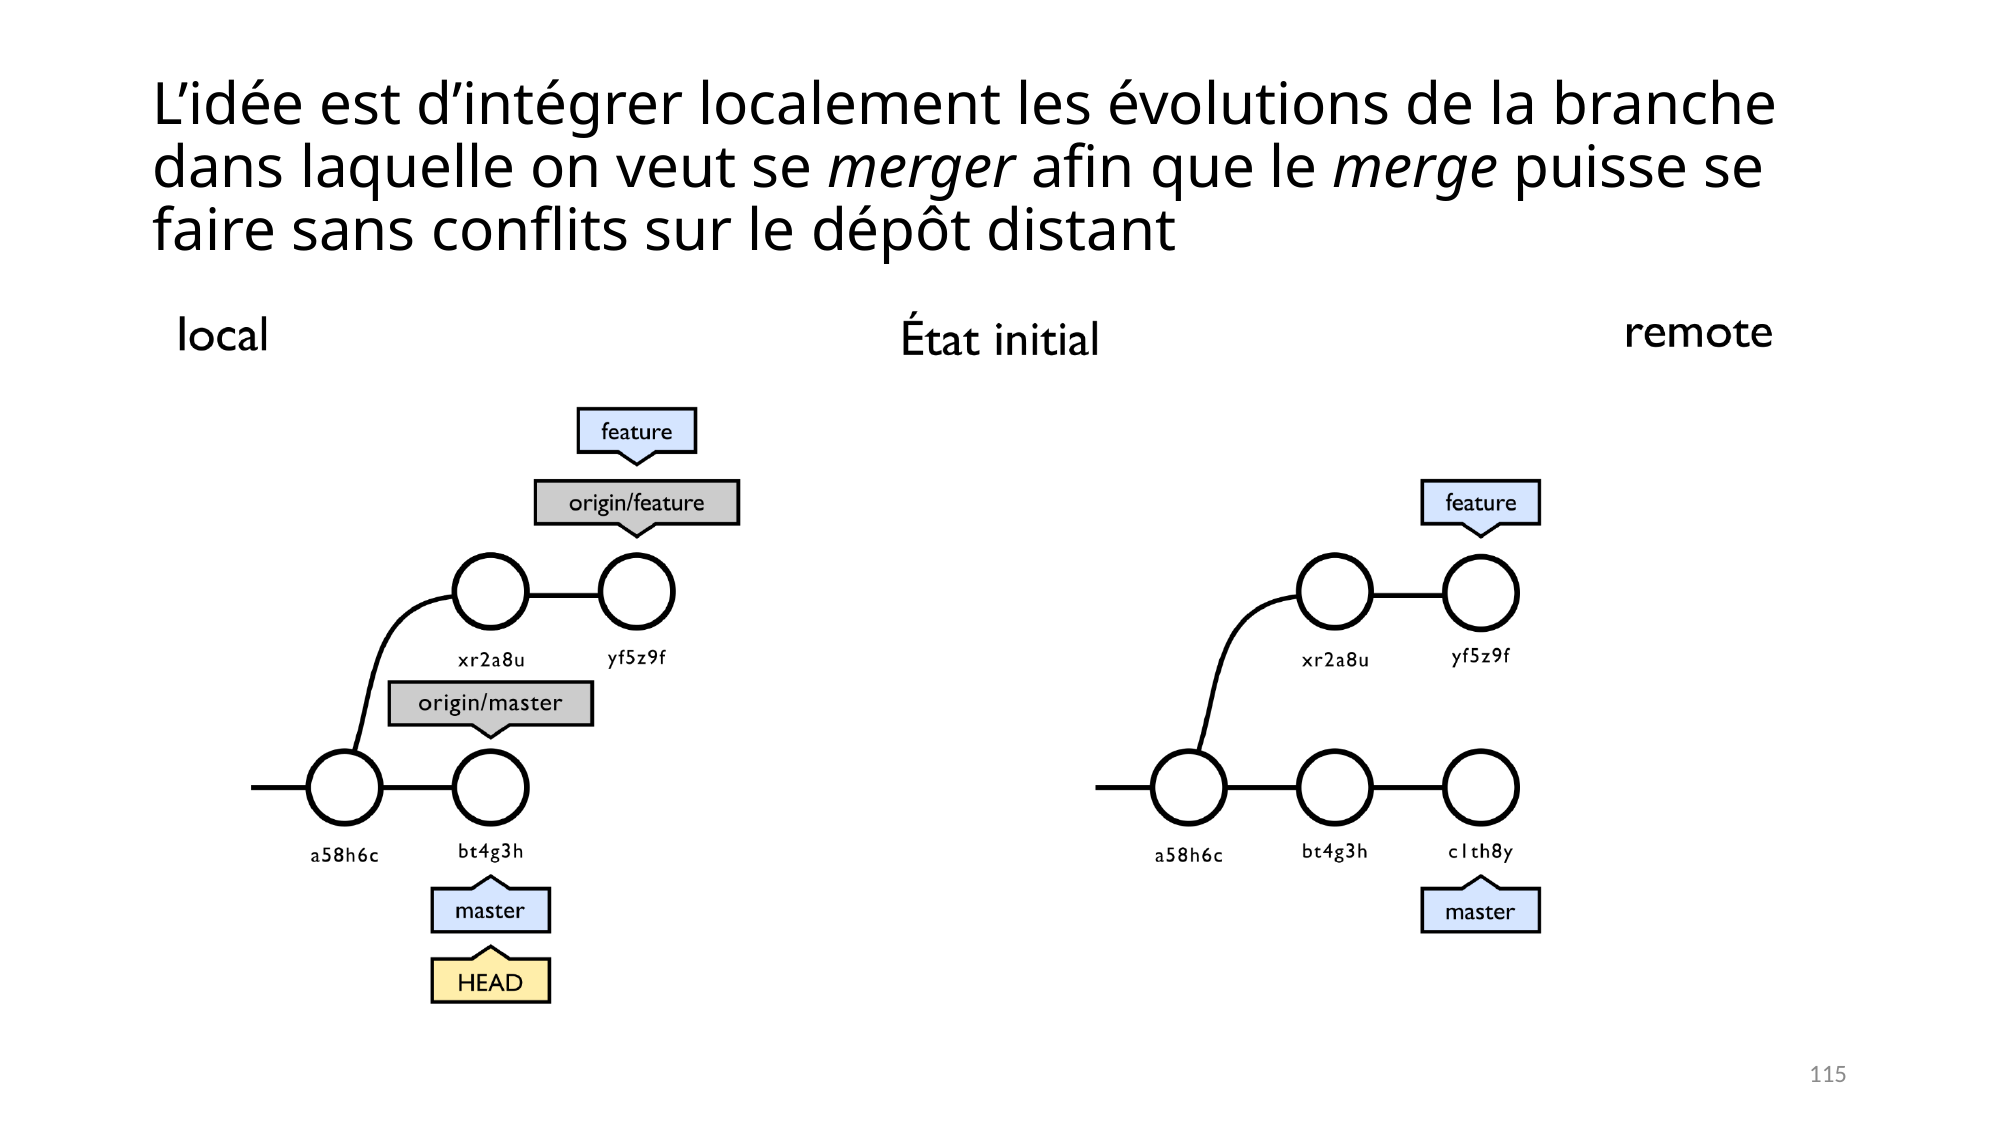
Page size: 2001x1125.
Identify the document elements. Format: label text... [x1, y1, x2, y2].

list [137, 299, 1863, 1014]
slide_number 115 [1412, 1042, 1863, 1103]
title L’idée est d’intégrer localement les évolutions de la branche dans laquelle on veut se merger afin que le merge puisse se faire sans conflits sur le dépôt distant [137, 59, 1863, 278]
